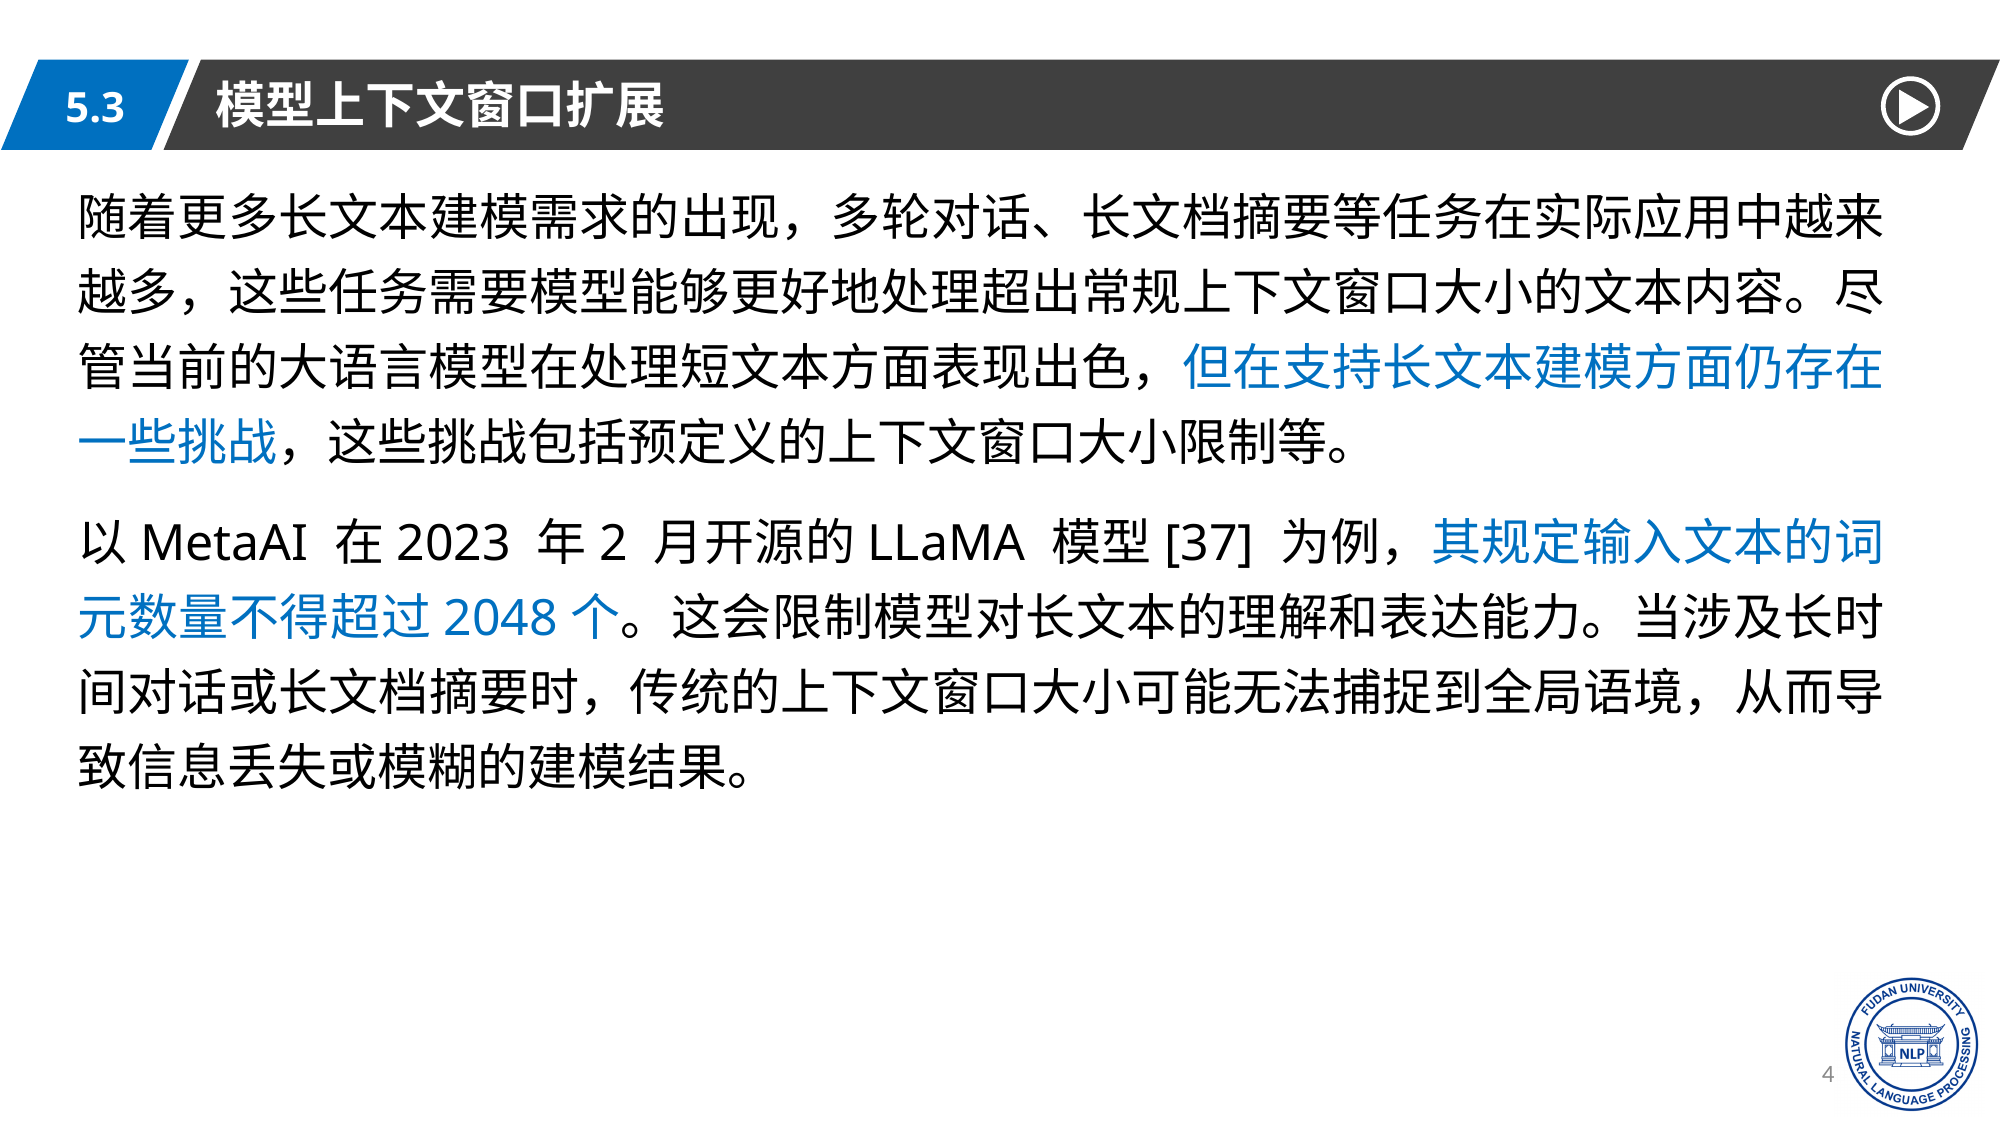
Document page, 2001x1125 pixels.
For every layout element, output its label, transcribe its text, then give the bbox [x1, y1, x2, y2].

slide_number 40 [1412, 1042, 1863, 1103]
text_box [163, 59, 2000, 150]
text_box 随着更多长文本建模需求的出现，多轮对话、长文档摘要等任务在实际应用中越来越多，这些任务需要模型能够更好地处理超出常规上下文窗口大小的文本内容。尽管当前的大语言模型在处理短文本方面表现出色，但在支持长文本建模方面仍存在一些挑战，这些挑战包括预定义的上下文窗口大小限制等。 以MetaAI 在2023 年2 月开源的LLaMA 模型[37] 为例，其规定输入文本的词元数量不得超过2048个。这会限制模型对长文本的理解和表达能力。当涉及长时间对话或长文档摘要时，传统的上下文窗口大小可能无法捕捉到全局语境，从而导致信息丢失或模糊的建模结果。 [62, 163, 1900, 804]
text_box [32, 59, 189, 120]
text_box [1, 89, 157, 150]
text_box 5.3 [26, 73, 164, 138]
text_box 模型上下文窗口扩展 [201, 66, 681, 142]
picture [1834, 972, 1985, 1117]
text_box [1883, 78, 1939, 134]
